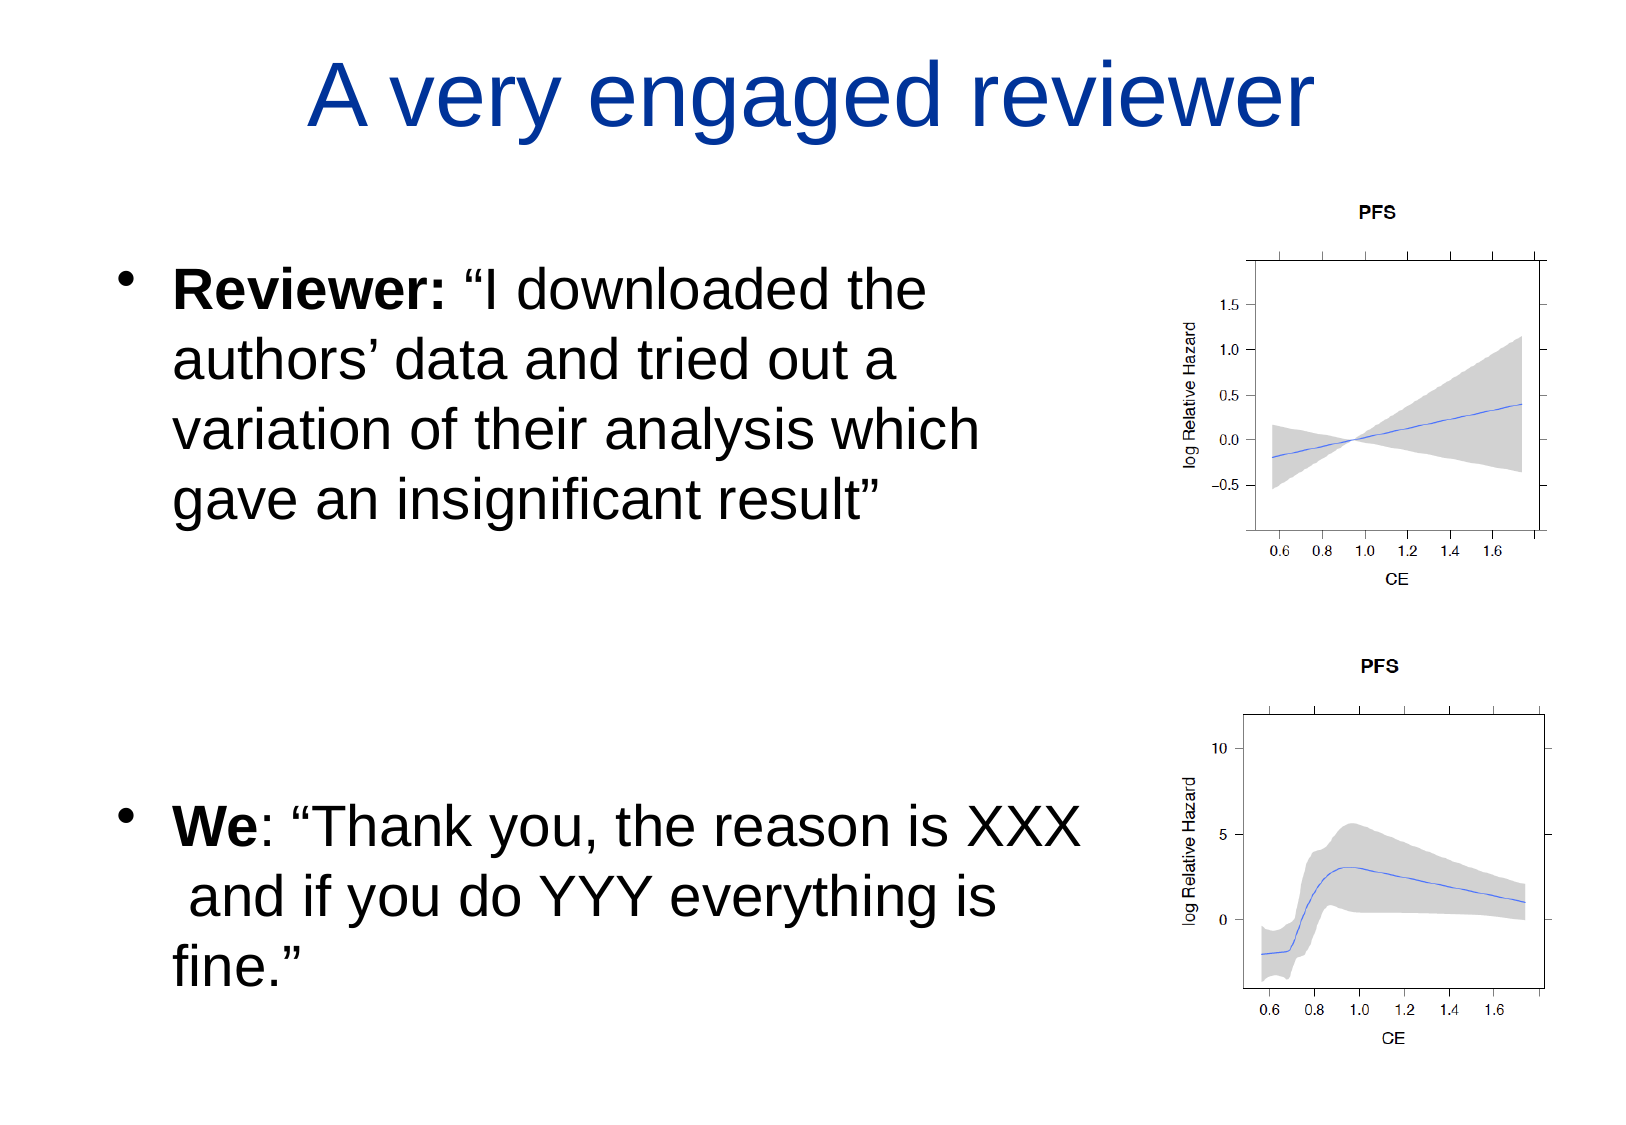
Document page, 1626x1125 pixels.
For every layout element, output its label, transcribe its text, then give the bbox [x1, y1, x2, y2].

picture [1154, 184, 1567, 599]
title A very engaged reviewer [0, 0, 1625, 184]
picture [1154, 644, 1566, 1059]
list Reviewer: “I downloaded the authors’ data and tried out a variation of their analysis which gave an insignificant result” We: “Thank you, the reason is XXX and if you do YYY everything is fine.” [101, 243, 1108, 1069]
